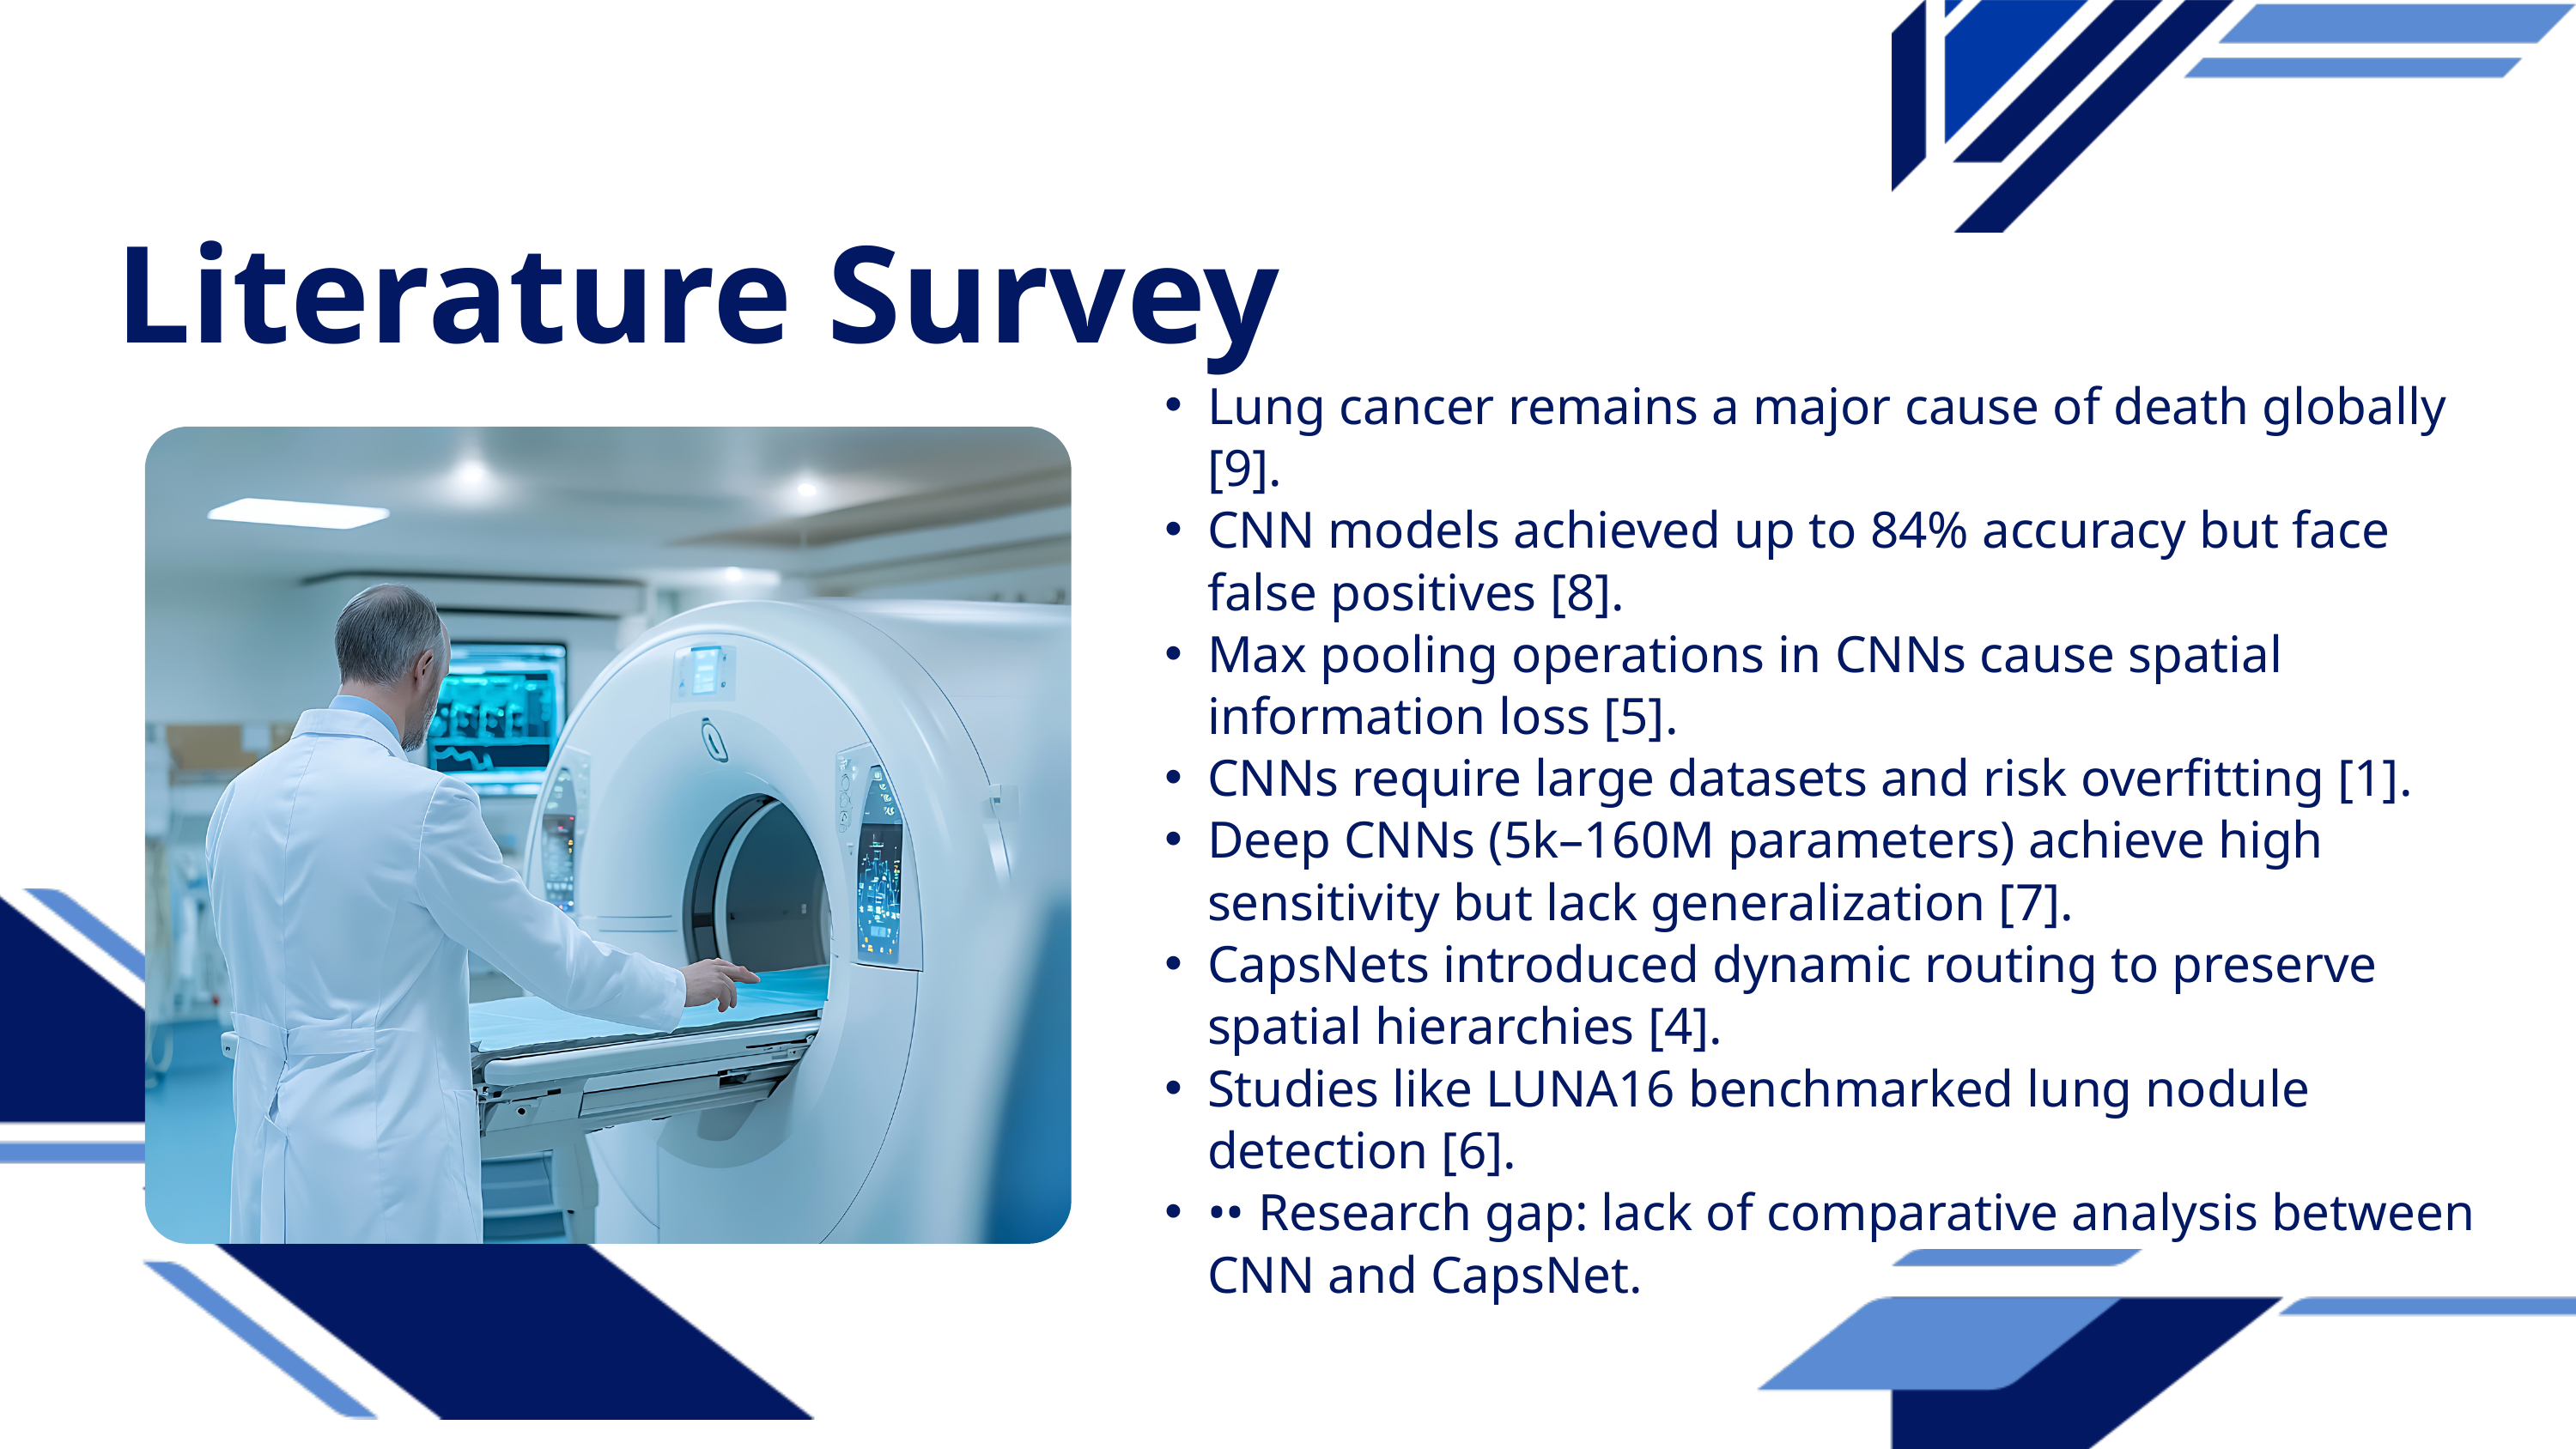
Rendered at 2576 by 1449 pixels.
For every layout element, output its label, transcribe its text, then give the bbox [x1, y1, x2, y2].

text_box Lung cancer remains a major cause of death globally [9]. CNN models achieved up to 84% accuracy but face false positives [8]. Max pooling operations in CNNs cause spatial information loss [5]. CNNs require large datasets and risk overfitting [1]. Deep CNNs (5k–160M parameters) achieve high sensitivity but lack generalization [7]. CapsNets introduced dynamic routing to preserve spatial hierarchies [4]. Studies like LUNA16 benchmarked lung nodule detection [6]. •• Research gap: lack of comparative analysis between CNN and CapsNet. [1121, 372, 2506, 1303]
text_box [1891, 0, 2576, 233]
text_box [0, 888, 815, 1420]
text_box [144, 426, 1072, 1245]
text_box Literature Survey [89, 182, 1306, 370]
text_box [1756, 1249, 2576, 1449]
